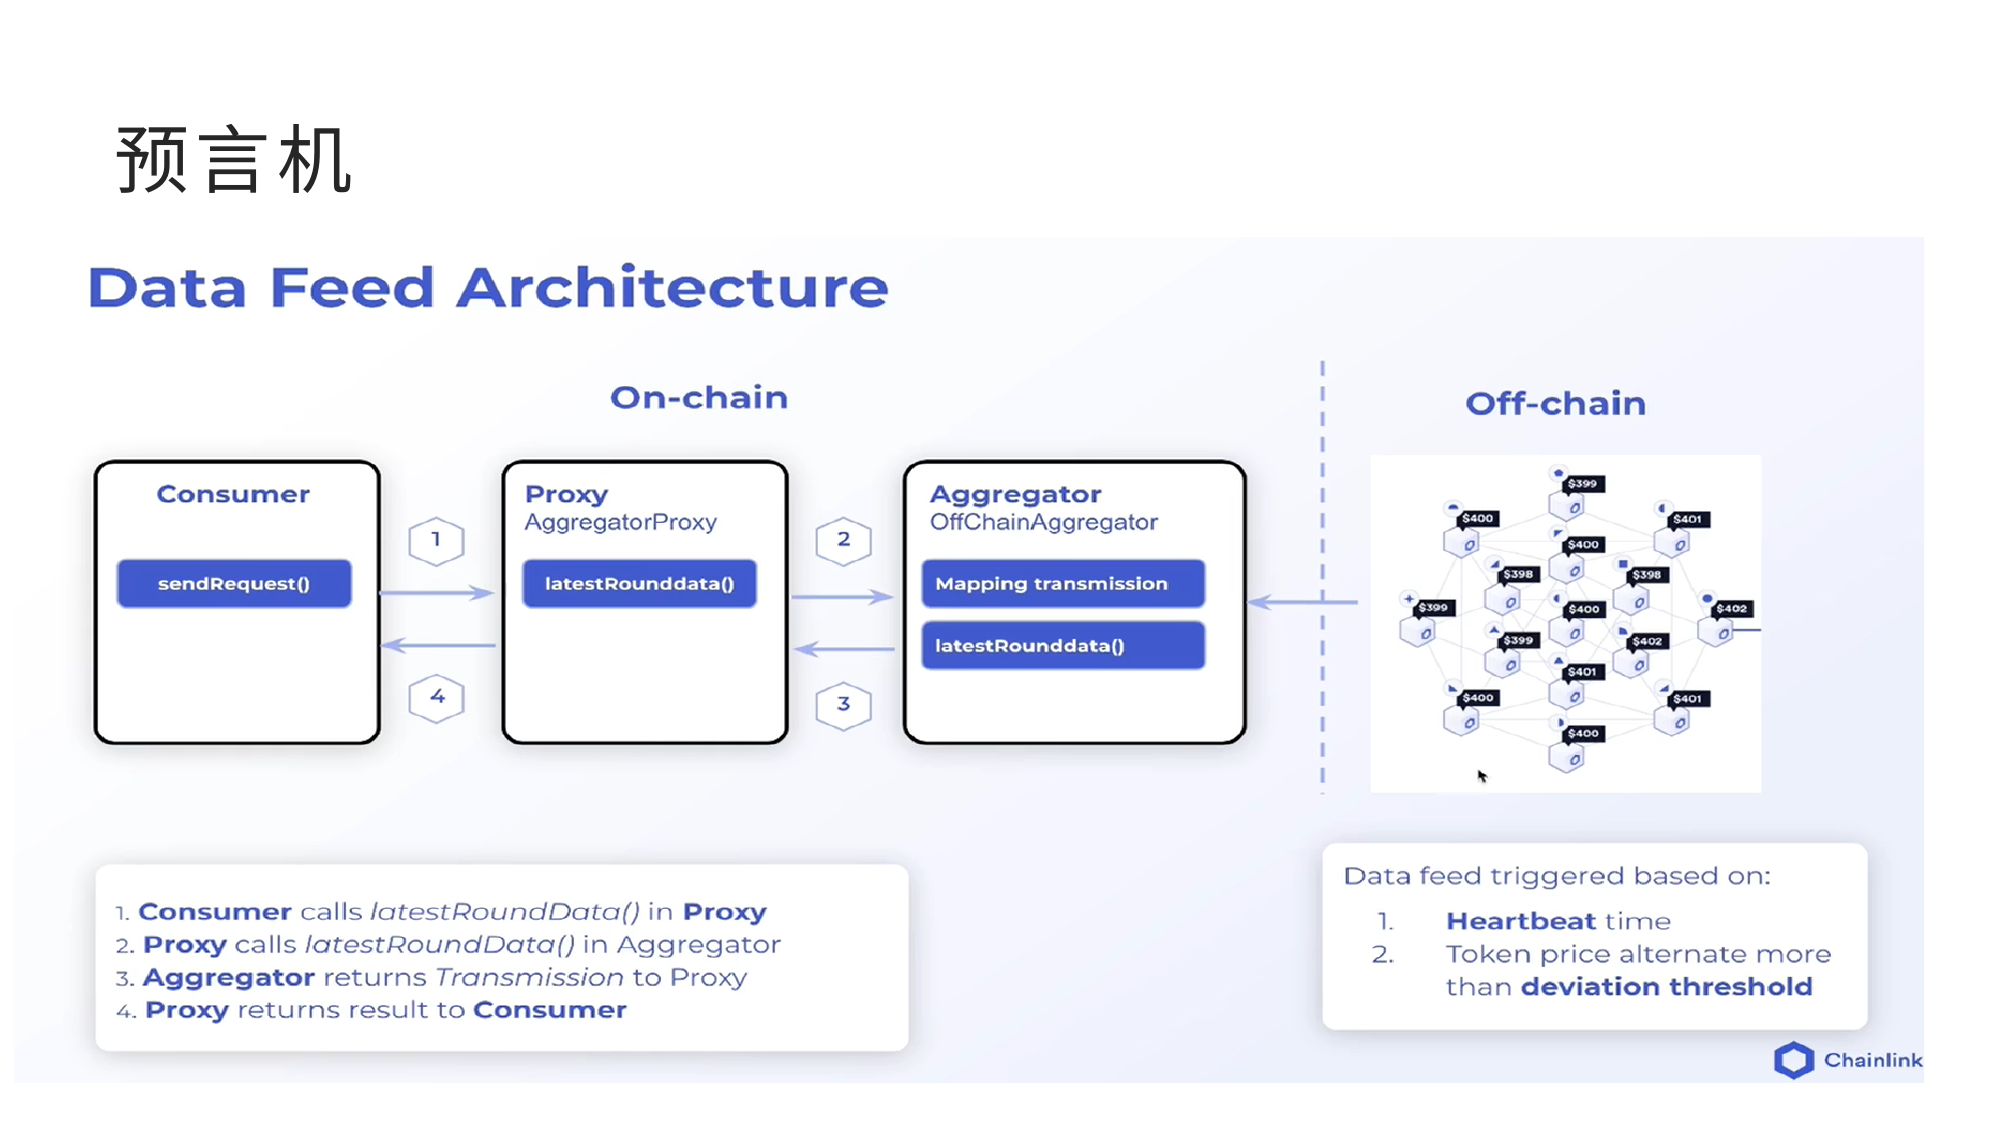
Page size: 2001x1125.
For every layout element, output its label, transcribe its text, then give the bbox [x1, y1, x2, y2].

title 预言机 [99, 99, 1900, 216]
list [13, 236, 1925, 1083]
